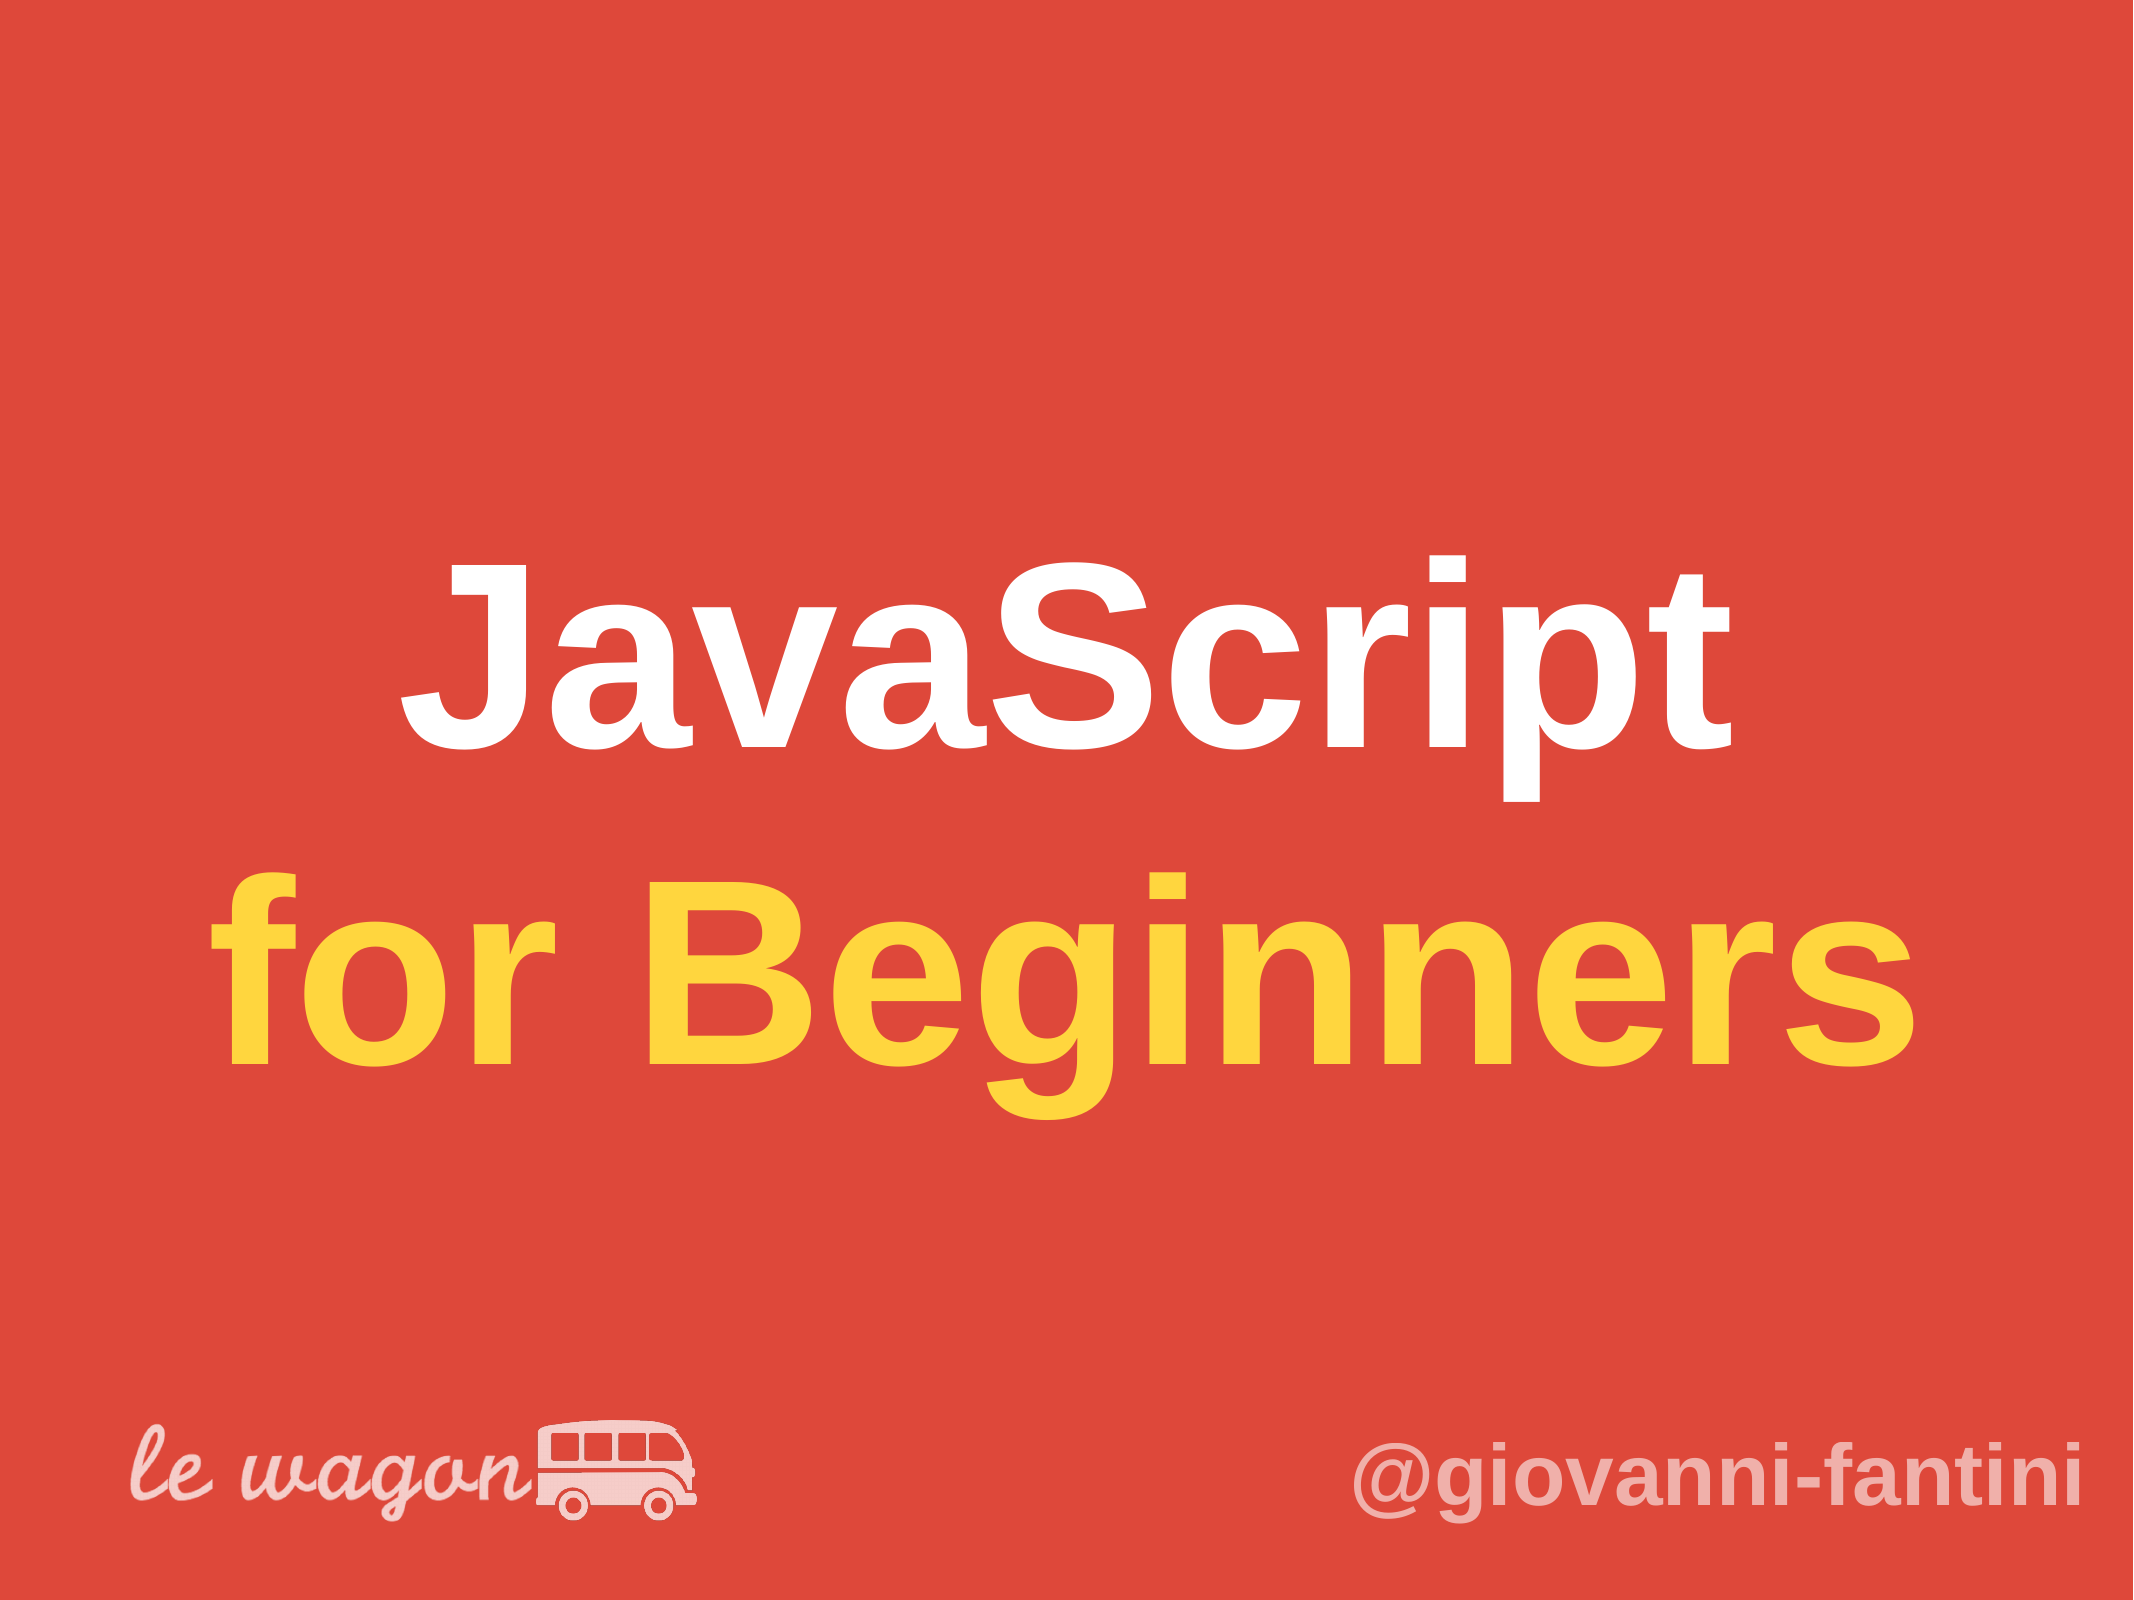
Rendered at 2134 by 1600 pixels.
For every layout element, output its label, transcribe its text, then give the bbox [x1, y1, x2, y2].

picture [127, 1417, 703, 1524]
text_box @giovanni-fantini [1342, 1411, 2093, 1530]
text_box JavaScript for Beginners [200, 476, 1933, 1124]
